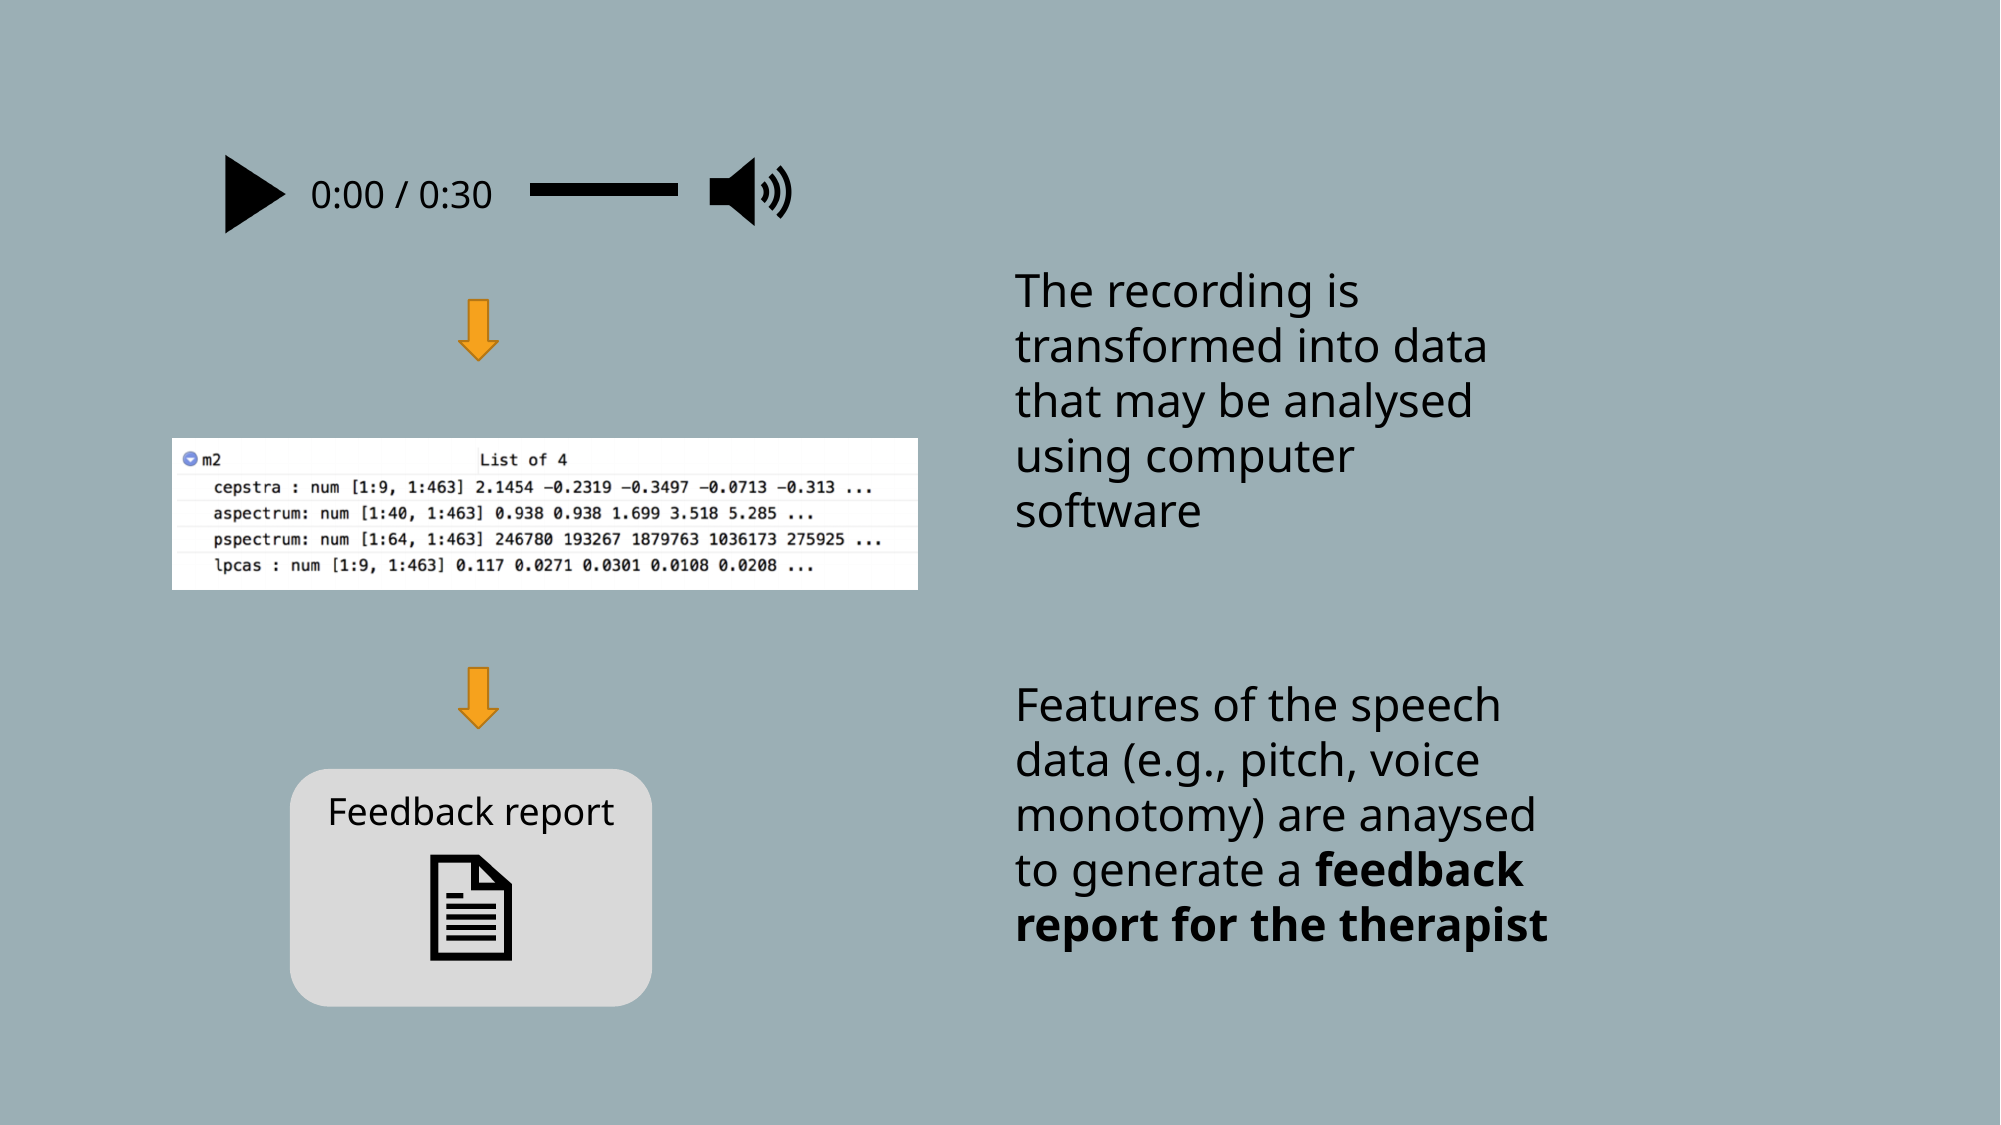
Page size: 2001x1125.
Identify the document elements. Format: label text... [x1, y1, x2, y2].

text_box 0:00 / 0:30 [306, 163, 508, 224]
text_box [457, 666, 499, 730]
text_box The recording is transformed into data that may be analysed using computer software [999, 254, 1566, 545]
picture [172, 438, 918, 590]
picture [408, 844, 535, 971]
picture [205, 143, 306, 245]
text_box [457, 298, 499, 362]
text_box Feedback report [288, 767, 654, 1008]
picture [706, 143, 803, 241]
text_box Features of the speech data (e.g., pitch, voice monotomy) are anaysed to generate a feedback report for the therapist [999, 667, 1566, 958]
